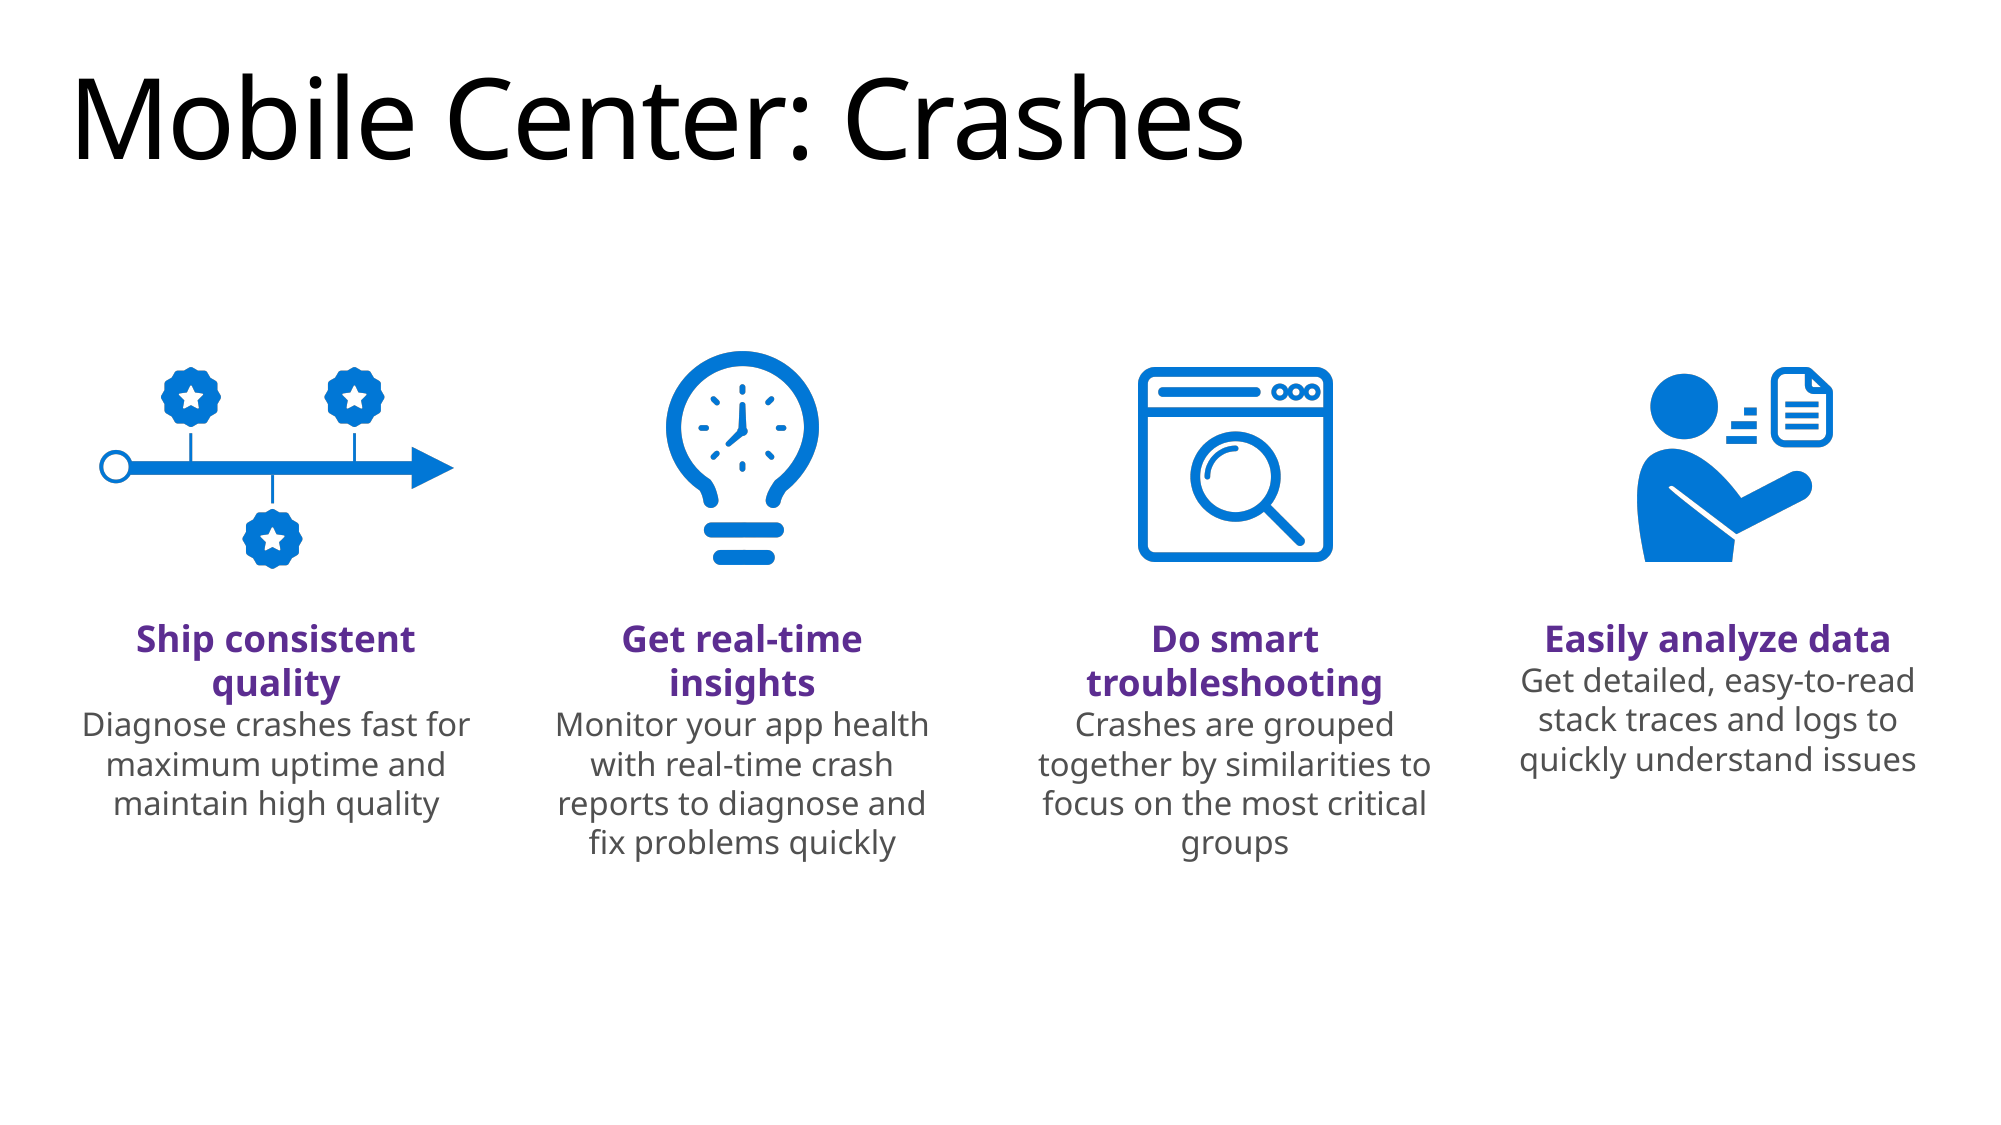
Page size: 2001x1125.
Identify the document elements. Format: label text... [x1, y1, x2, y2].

text_box Easily analyze data Get detailed, easy-to-read stack traces and logs to quickly understand issues [1485, 608, 1952, 791]
text_box Get real-time insights Monitor your app health with real-time crash reports to diagnose and fix problems quickly [531, 608, 954, 869]
text_box Do smart troubleshooting Crashes are grouped together by similarities to focus on the most critical groups [994, 608, 1476, 869]
picture [1137, 367, 1333, 563]
text_box Ship consistent quality Diagnose crashes fast for maximum uptime and maintain high quality [61, 608, 491, 830]
picture [1637, 367, 1833, 562]
picture [665, 351, 819, 566]
title Mobile Center: Crashes [44, 47, 1957, 196]
picture [99, 367, 454, 569]
